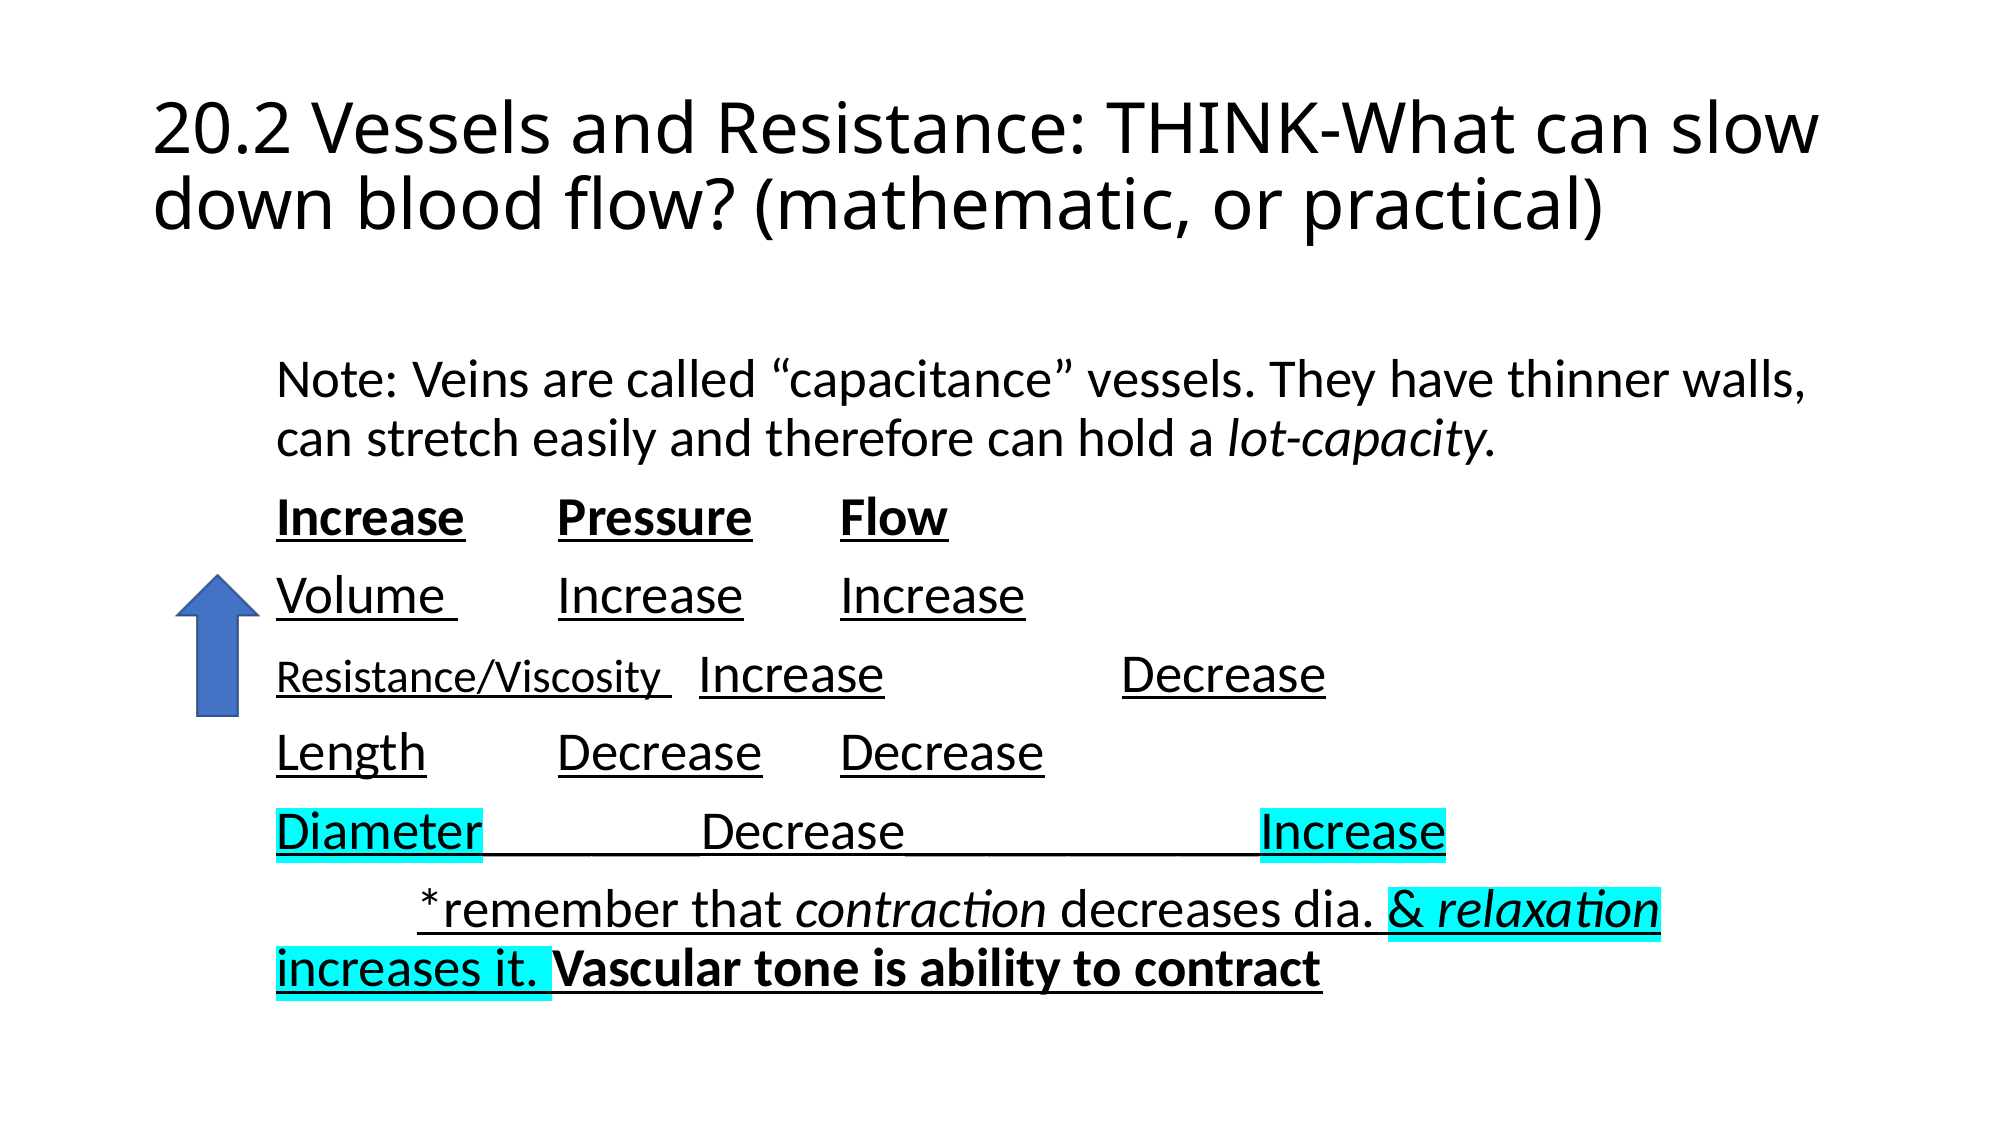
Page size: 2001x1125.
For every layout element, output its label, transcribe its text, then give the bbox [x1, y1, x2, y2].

list Note: Veins are called “capacitance” vessels. They have thinner walls, can stretch easily and therefore can hold a lot-capacity. Increase Pressure Flow Volume Increase Increase Resistance/Viscosity Increase Decrease Length Decrease Decrease Diameter________Decrease_____________Increase *remember that contraction decreases dia. & relaxation increases it. Vascular tone is ability to contract [260, 257, 1863, 1014]
title 20.2 Vessels and Resistance: THINK-What can slow down blood flow? (mathematic, or practical) [137, 59, 1863, 278]
picture [174, 573, 261, 717]
